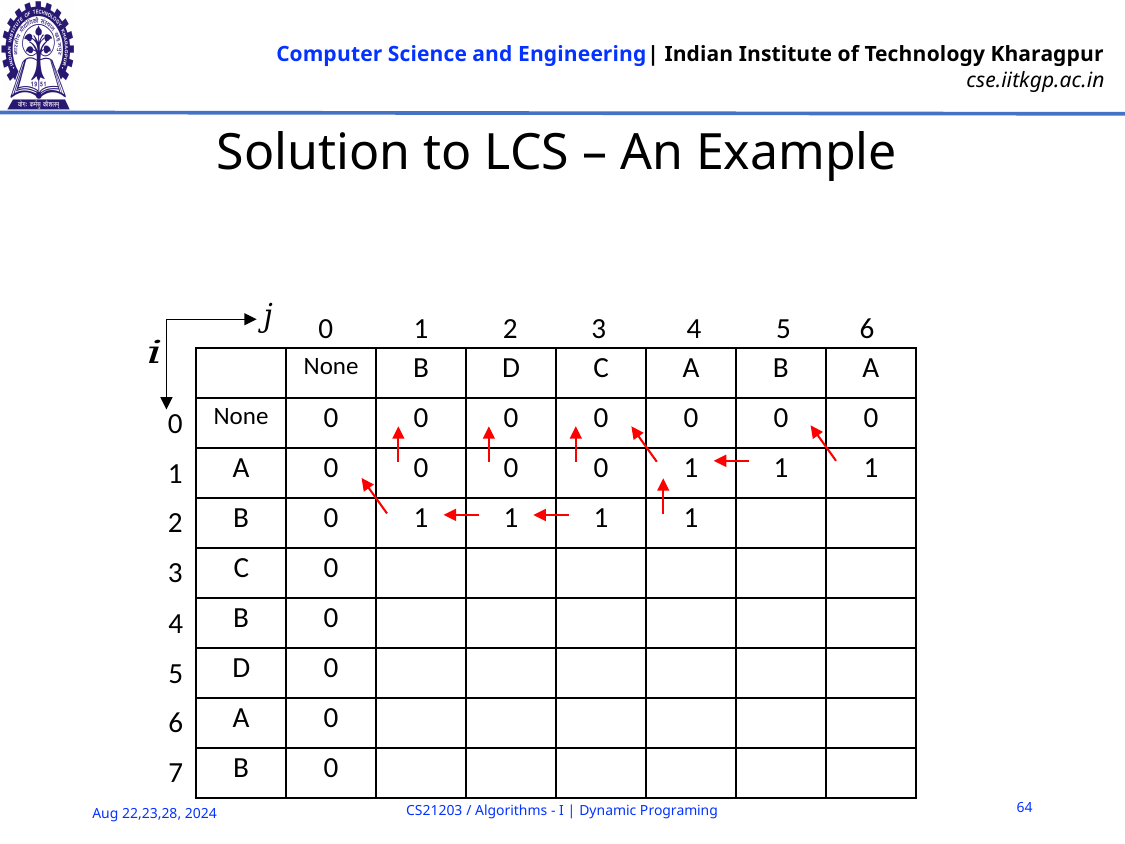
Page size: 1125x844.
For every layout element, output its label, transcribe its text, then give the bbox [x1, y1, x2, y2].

table_cell 0 [287, 499, 375, 547]
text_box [631, 426, 657, 462]
table_cell 0 [287, 449, 375, 497]
text_box 7 [153, 746, 198, 796]
table_cell B [198, 599, 285, 647]
table_cell [377, 649, 465, 697]
text_box 0 [303, 302, 348, 352]
table_cell [737, 749, 825, 797]
table_header [274, 349, 285, 397]
text_box 6 [844, 302, 890, 352]
table_header A [827, 349, 915, 397]
table_cell [737, 599, 825, 647]
text_box 4 [153, 596, 198, 647]
table_cell D [198, 649, 285, 697]
table_cell [827, 699, 915, 747]
text_box 4 [671, 302, 717, 352]
text_box 5 [761, 302, 806, 352]
text_box 3 [576, 302, 622, 352]
table_cell 0 [287, 699, 375, 747]
text_box 2 [488, 302, 533, 352]
table_cell [827, 599, 915, 647]
table_cell [467, 749, 555, 797]
table_cell 0 [827, 399, 915, 447]
table_header B [737, 349, 825, 397]
table_cell [557, 549, 645, 597]
footer CS21203 / Algorithms - I | Dynamic Programing [185, 787, 940, 833]
text_box 6 [153, 695, 198, 746]
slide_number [77, 798, 274, 844]
table_cell None [198, 399, 285, 447]
text_box 0 [153, 410, 198, 446]
table_cell [467, 699, 555, 747]
table_cell 0 [377, 449, 465, 497]
table_cell [737, 549, 825, 597]
table_cell 0 [557, 449, 645, 497]
table_cell 0 [467, 449, 555, 497]
table_cell [827, 649, 915, 697]
table_cell 1 [647, 449, 735, 497]
table_cell 0 [467, 399, 555, 447]
text_box 1 [153, 446, 198, 495]
text_box 3 [153, 546, 198, 596]
table_cell A [198, 449, 285, 497]
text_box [146, 298, 274, 410]
table_cell [647, 549, 735, 597]
text_box 1 [398, 302, 444, 352]
table_cell 0 [287, 599, 375, 647]
table_header C [557, 349, 645, 397]
table_cell 1 [557, 499, 645, 547]
table_cell [737, 499, 825, 547]
table_cell 0 [287, 549, 375, 597]
table_cell 0 [287, 749, 375, 797]
text_box 5 [153, 647, 198, 695]
slide_number 64 [992, 785, 1048, 831]
table_cell 0 [737, 399, 825, 447]
table_cell 1 [377, 499, 465, 547]
table_cell [557, 599, 645, 647]
title Solution to LCS – An Example [35, 78, 1078, 221]
table_cell A [198, 699, 285, 747]
table_cell [377, 749, 465, 797]
picture [1, 1, 74, 110]
table_cell [647, 749, 735, 797]
table_cell 0 [647, 399, 735, 447]
table_cell [467, 549, 555, 597]
table_cell [467, 649, 555, 697]
table_cell [827, 499, 915, 547]
table_cell 1 [647, 499, 735, 547]
table_cell [467, 599, 555, 647]
table_cell [377, 549, 465, 597]
table_header None [287, 349, 375, 397]
table_cell [557, 649, 645, 697]
table_cell B [197, 749, 285, 797]
table_cell C [198, 549, 285, 597]
table_cell [737, 649, 825, 697]
table_cell 1 [827, 449, 915, 497]
table_header D [467, 349, 555, 397]
table_header A [647, 349, 735, 397]
table_cell [647, 599, 735, 647]
table_cell [647, 649, 735, 697]
table_cell [557, 699, 645, 747]
table_cell 1 [737, 449, 825, 497]
table_cell B [198, 499, 285, 547]
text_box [361, 477, 387, 514]
table_cell [827, 749, 915, 797]
table_cell [557, 749, 645, 797]
table_cell [647, 699, 735, 747]
table_cell [377, 699, 465, 747]
table_header B [377, 349, 465, 397]
table_cell 0 [287, 399, 375, 447]
table_cell 0 [287, 649, 375, 697]
table_cell [827, 549, 915, 597]
text_box 2 [153, 495, 198, 546]
table_cell [377, 599, 465, 647]
table_cell [737, 699, 825, 747]
table_cell 1 [467, 499, 555, 547]
table_cell 0 [377, 399, 465, 447]
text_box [810, 425, 836, 461]
table_cell 0 [557, 399, 645, 447]
